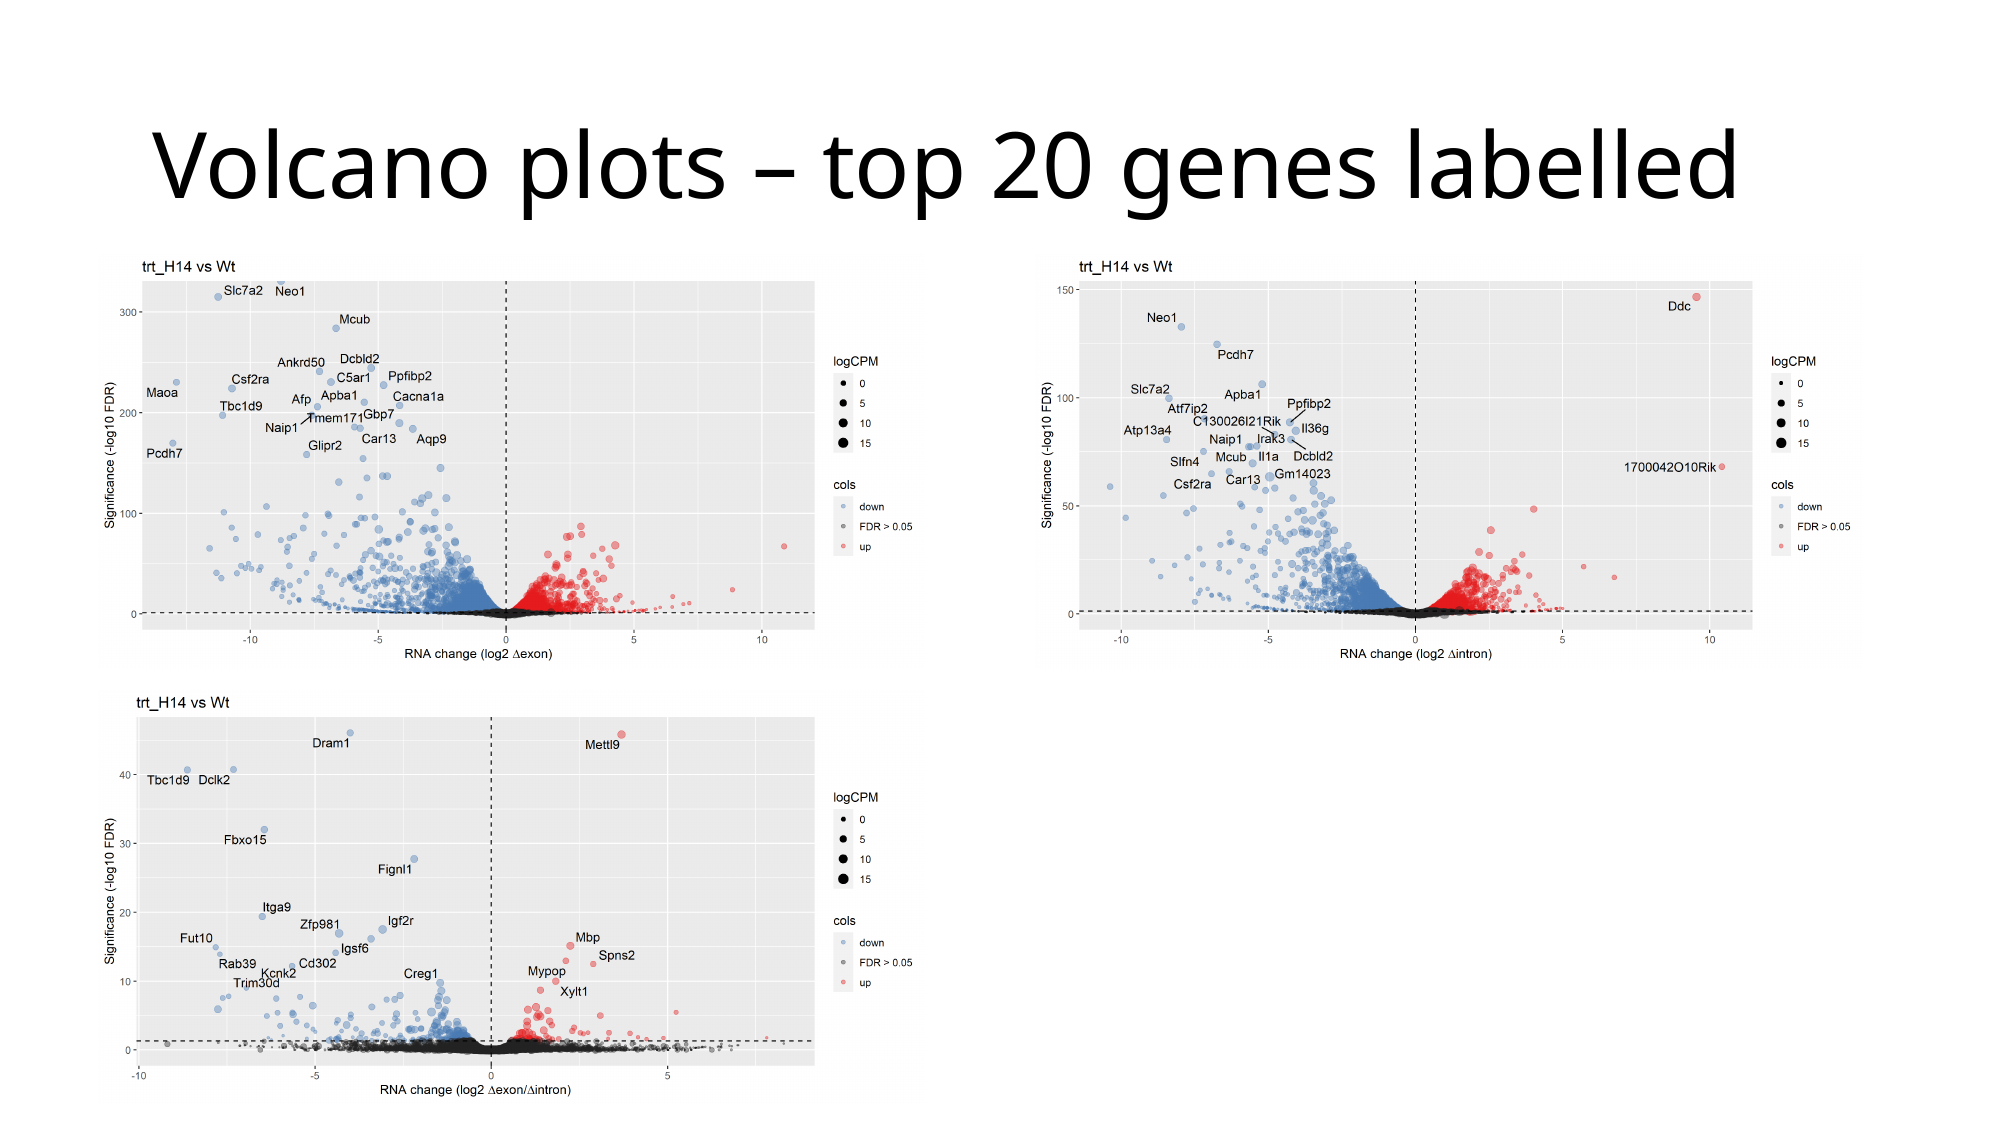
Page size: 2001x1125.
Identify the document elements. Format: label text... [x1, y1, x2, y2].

picture [98, 254, 925, 669]
picture [98, 690, 925, 1105]
title Volcano plots – top 20 genes labelled [137, 59, 1863, 278]
picture [1035, 254, 1863, 669]
